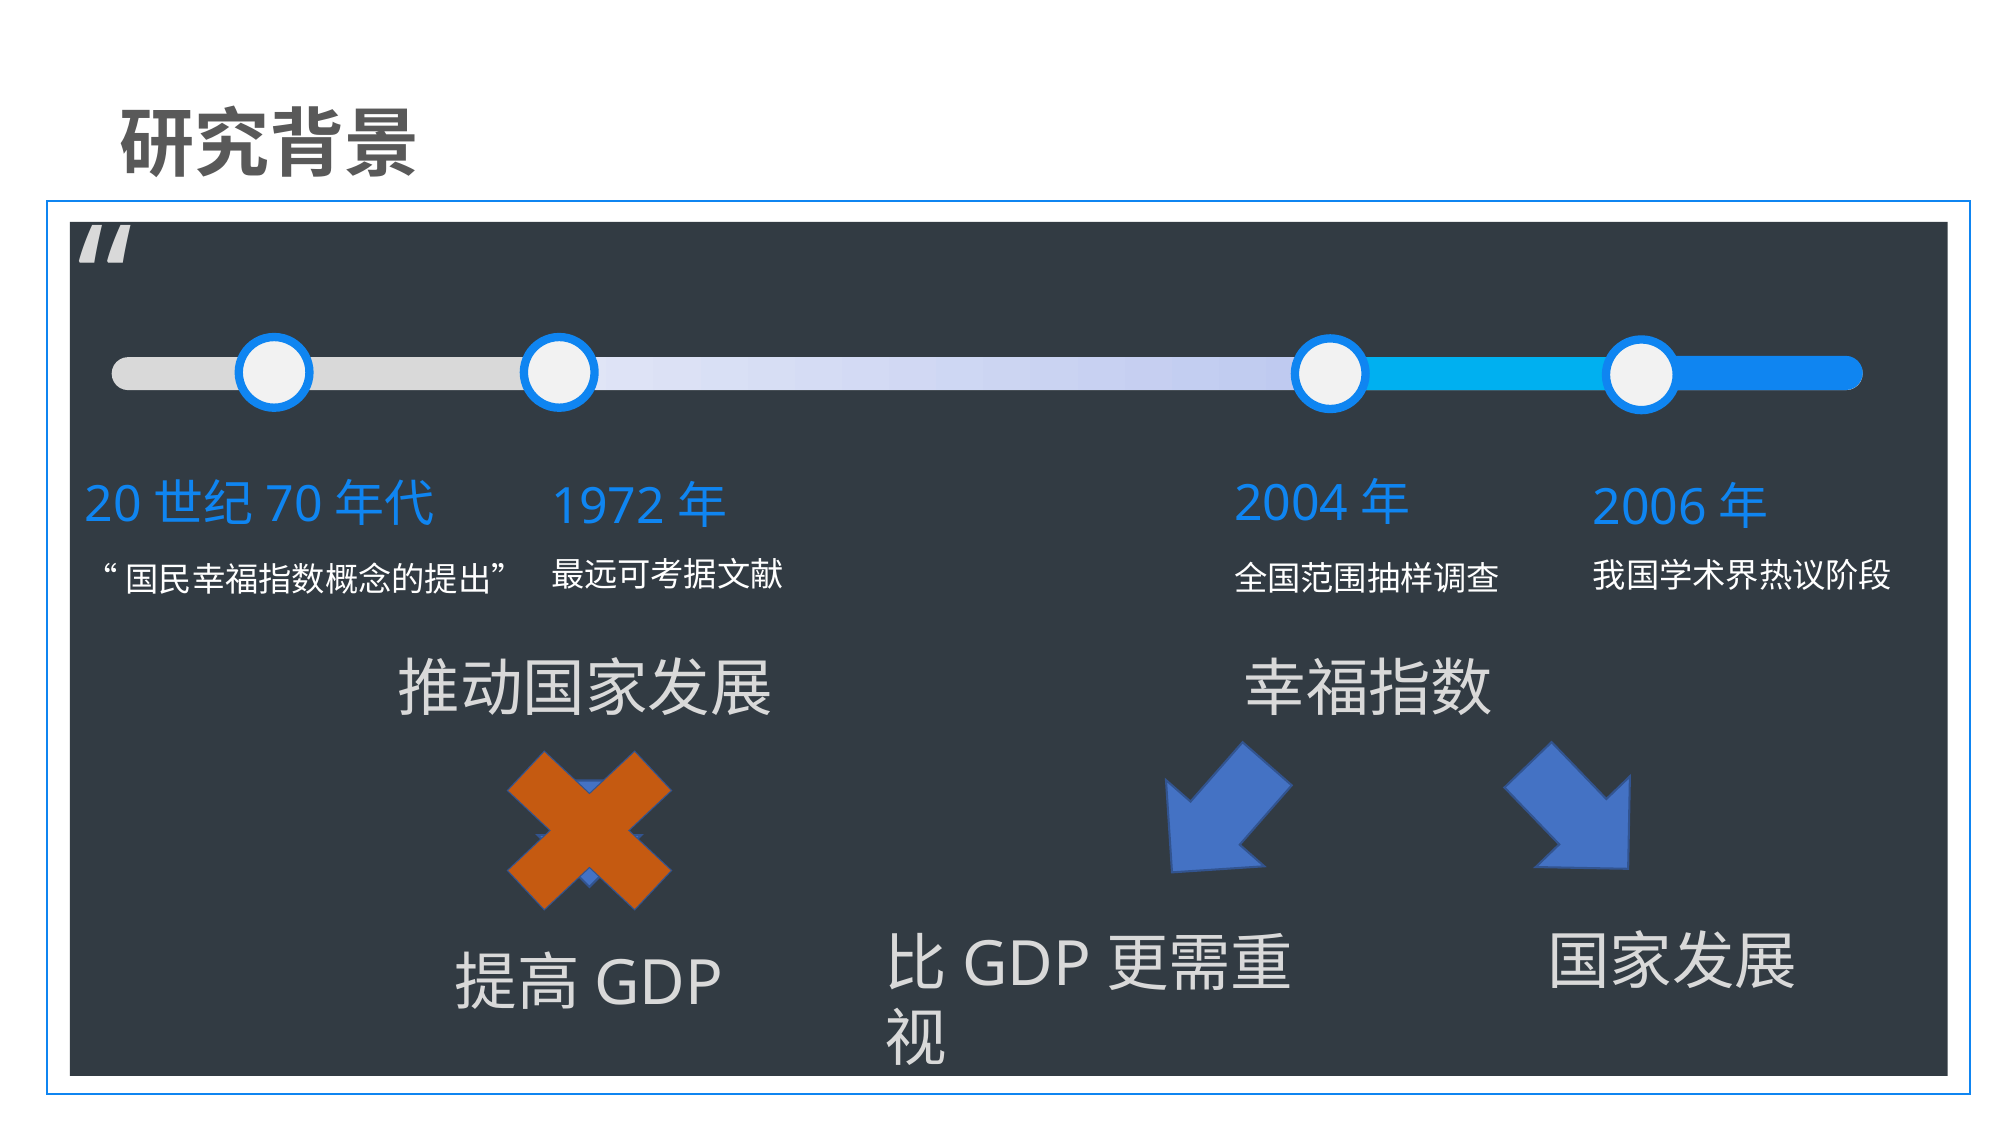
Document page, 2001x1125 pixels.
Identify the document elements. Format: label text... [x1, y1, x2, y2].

text_box [237, 335, 311, 409]
text_box [1502, 740, 1632, 870]
text_box 幸福指数 [1228, 640, 1525, 731]
text_box [1293, 337, 1367, 411]
text_box [522, 335, 596, 409]
text_box 研究背景 [111, 46, 870, 190]
text_box [1604, 338, 1678, 412]
text_box 推动国家发展 [383, 640, 796, 731]
text_box “ [69, 177, 266, 371]
text_box [46, 200, 1971, 1095]
text_box 提高GDP [439, 935, 739, 1025]
text_box [580, 870, 599, 889]
text_box 20世纪70年代 “国民幸福指数概念的提出” [69, 434, 560, 607]
text_box 比GDP更需重视 [870, 915, 1365, 1081]
text_box [1363, 356, 1609, 392]
text_box 国家发展 [1532, 914, 1829, 1004]
text_box 2006年 我国学术界热议阶段 [1709, 436, 1948, 602]
text_box [591, 356, 1298, 392]
text_box [1164, 740, 1294, 874]
text_box [306, 356, 528, 392]
text_box [1672, 354, 1864, 392]
text_box [505, 749, 674, 912]
text_box [110, 356, 242, 392]
text_box 1972年 最远可考据文献 [536, 435, 1026, 601]
text_box [577, 779, 602, 791]
text_box 2004年 全国范围抽样调查 [1219, 433, 1709, 606]
